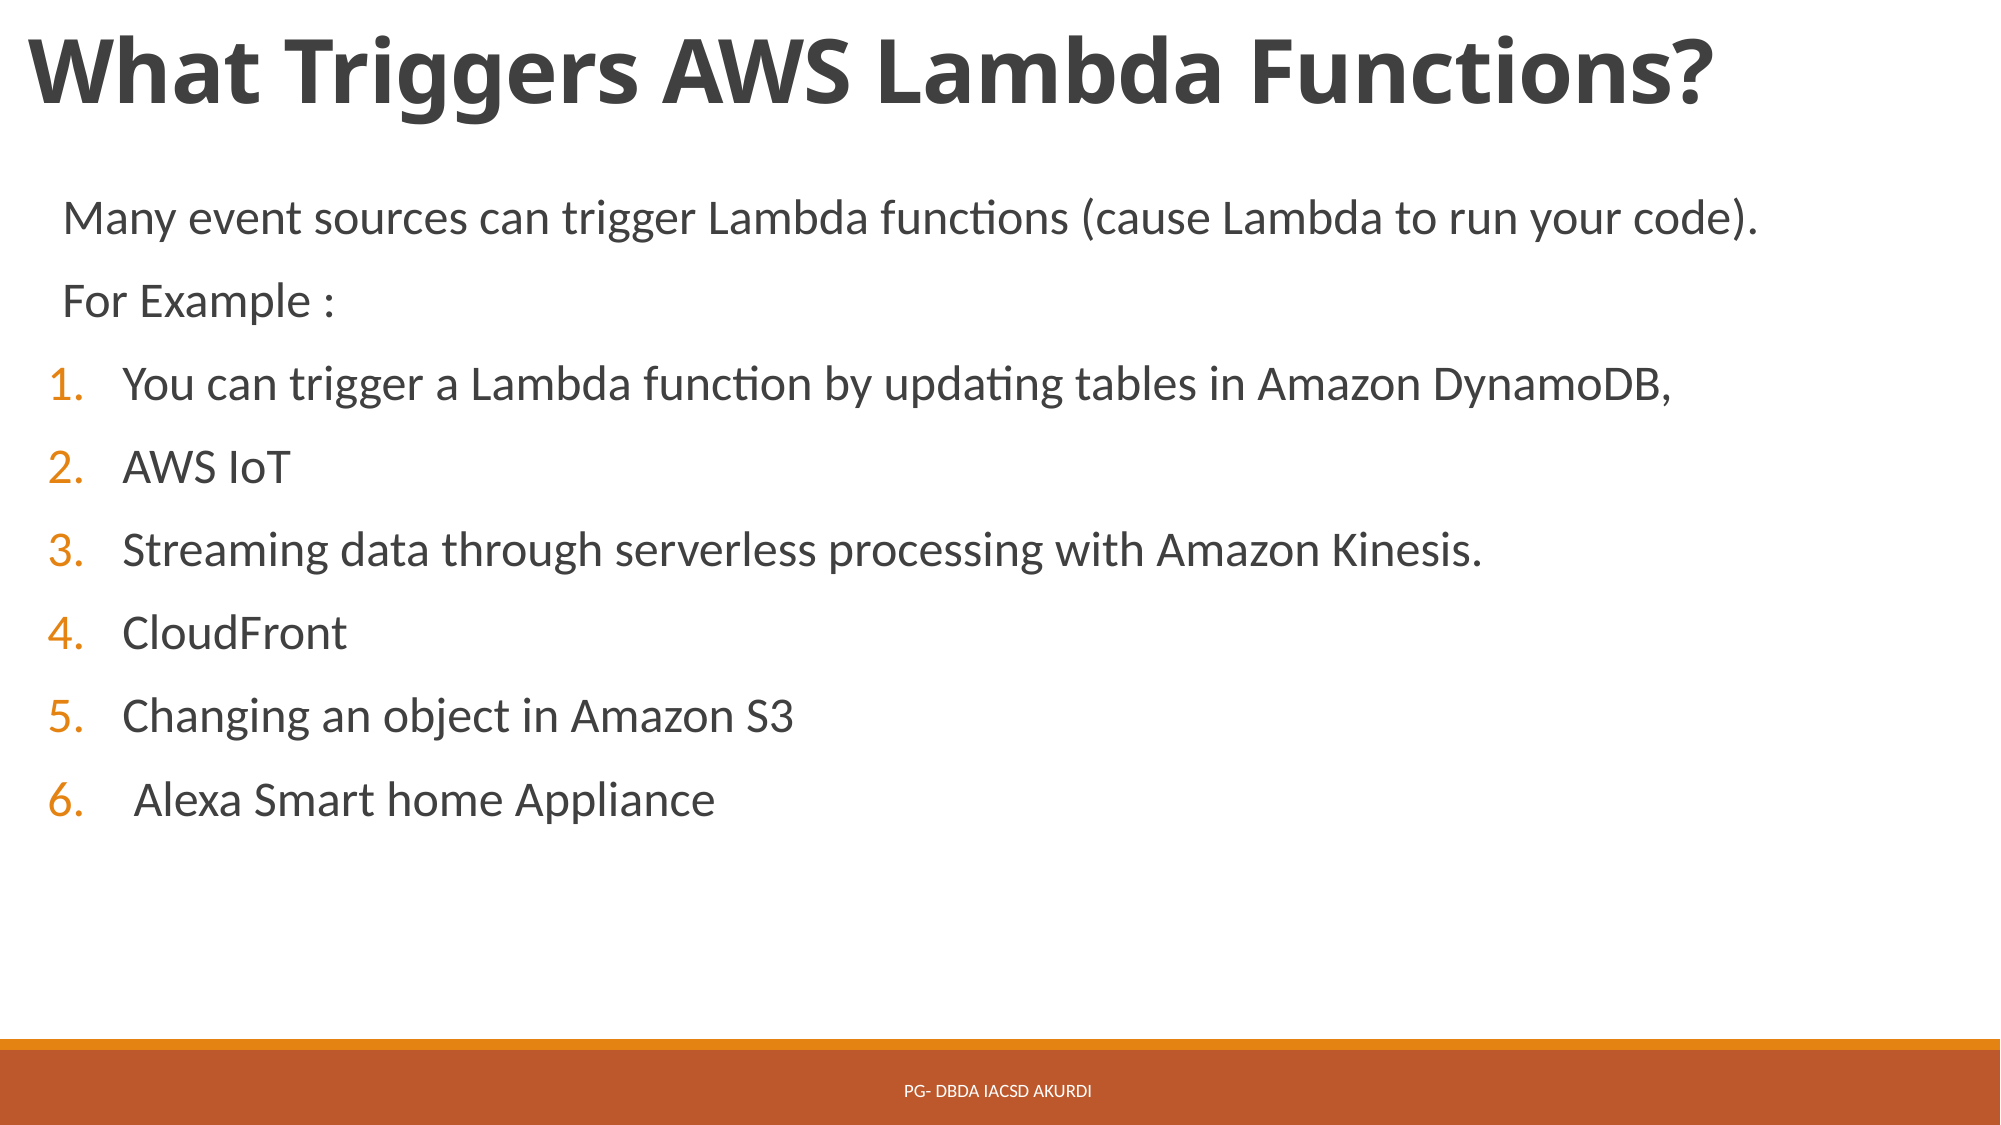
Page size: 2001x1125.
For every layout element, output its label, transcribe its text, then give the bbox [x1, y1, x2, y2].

footer PG- DBDA IACSD Akurdi [604, 1059, 1396, 1120]
list Many event sources can trigger Lambda functions (cause Lambda to run your code). For Example : You can trigger a Lambda function by updating tables in Amazon DynamoDB, AWS IoT Streaming data through serverless processing with Amazon Kinesis. CloudFront Changing an object in Amazon S3 Alexa Smart home Appliance [47, 183, 1953, 898]
title What Triggers AWS Lambda Functions? [14, 18, 1739, 236]
